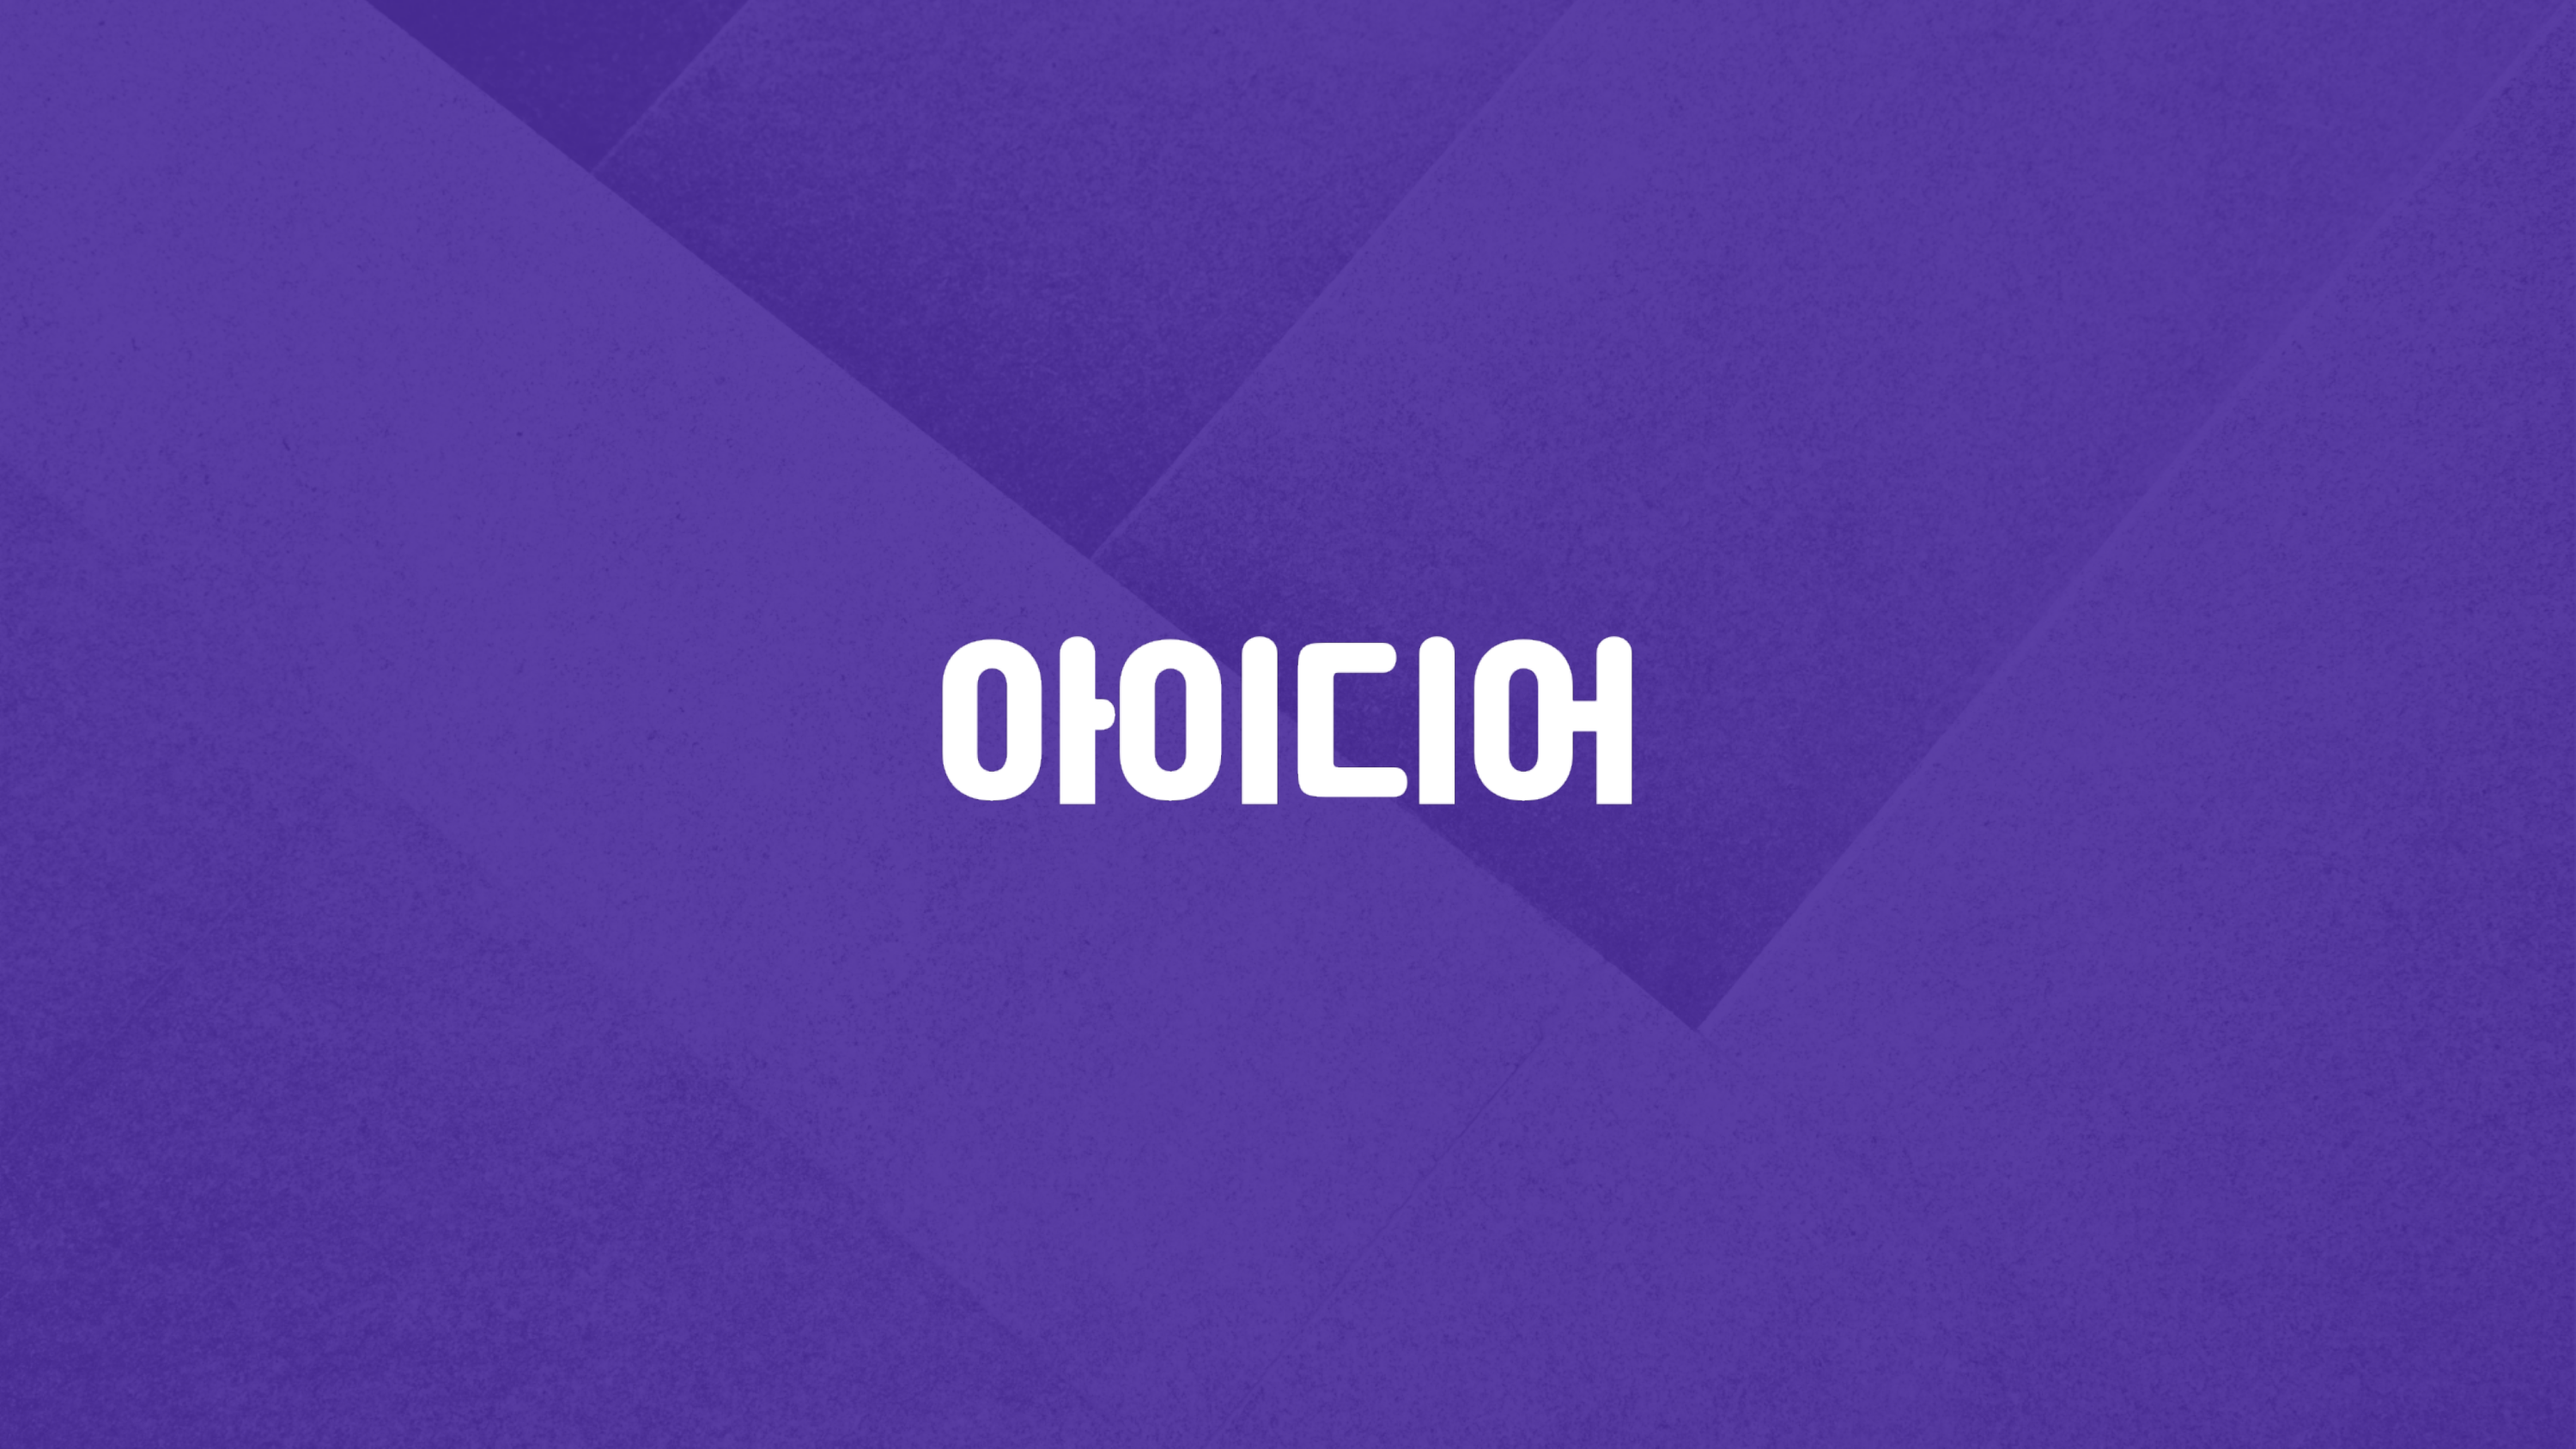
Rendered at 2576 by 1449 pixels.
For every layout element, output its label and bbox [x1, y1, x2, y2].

text_box [0, 0, 2576, 1449]
picture [860, 572, 1716, 888]
